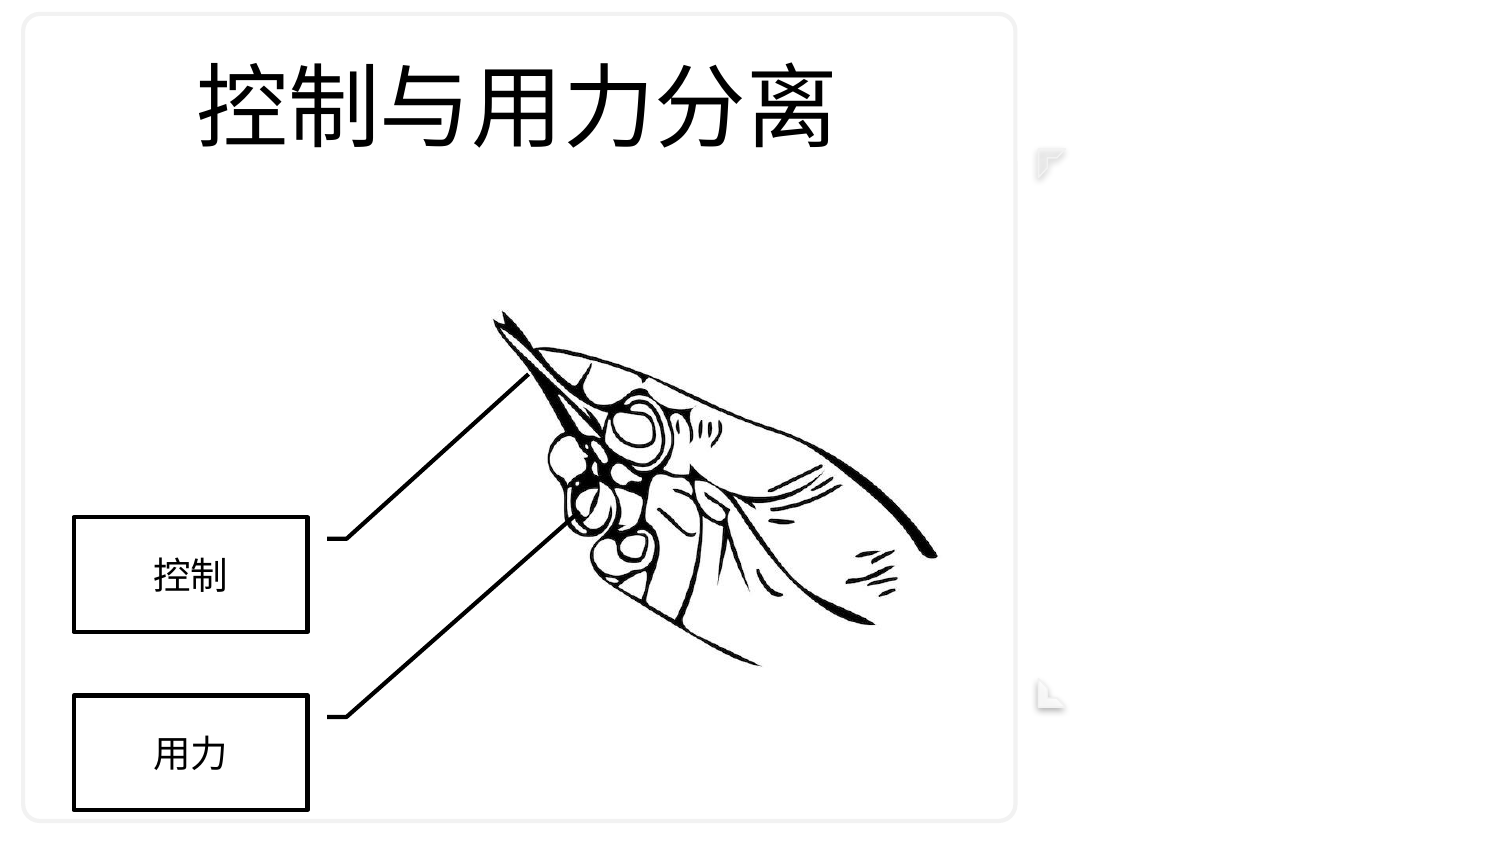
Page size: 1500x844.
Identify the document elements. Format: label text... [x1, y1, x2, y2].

text_box 用力 [327, 618, 455, 720]
text_box 用力 [72, 693, 310, 812]
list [460, 294, 988, 718]
title 控制与用力分离 [47, 33, 988, 175]
text_box 控制 [72, 515, 310, 634]
text_box 控制 [327, 437, 455, 541]
